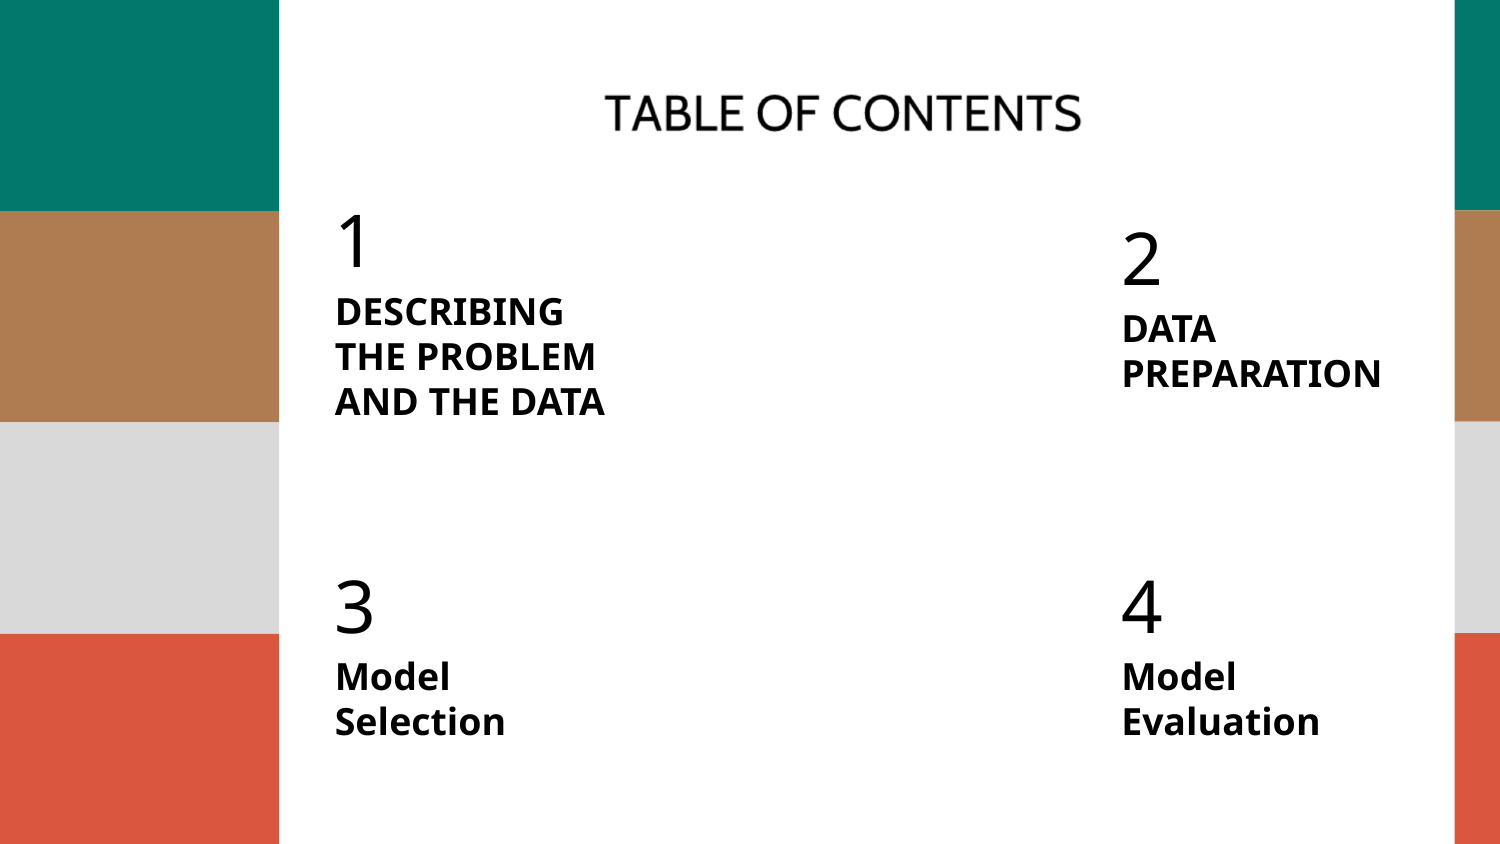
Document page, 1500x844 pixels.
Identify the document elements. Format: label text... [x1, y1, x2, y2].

text_box 3 [319, 545, 530, 632]
text_box 2 [1106, 197, 1316, 284]
text_box 1 [319, 179, 530, 267]
text_box DESCRIBING THE PROBLEM AND THE DATA [319, 272, 641, 360]
picture [449, 0, 1238, 510]
text_box 4 [1106, 545, 1316, 632]
text_box DATA PREPARATION [1106, 290, 1427, 377]
text_box Model Evaluation [1106, 638, 1427, 725]
text_box Model Selection [319, 638, 641, 725]
